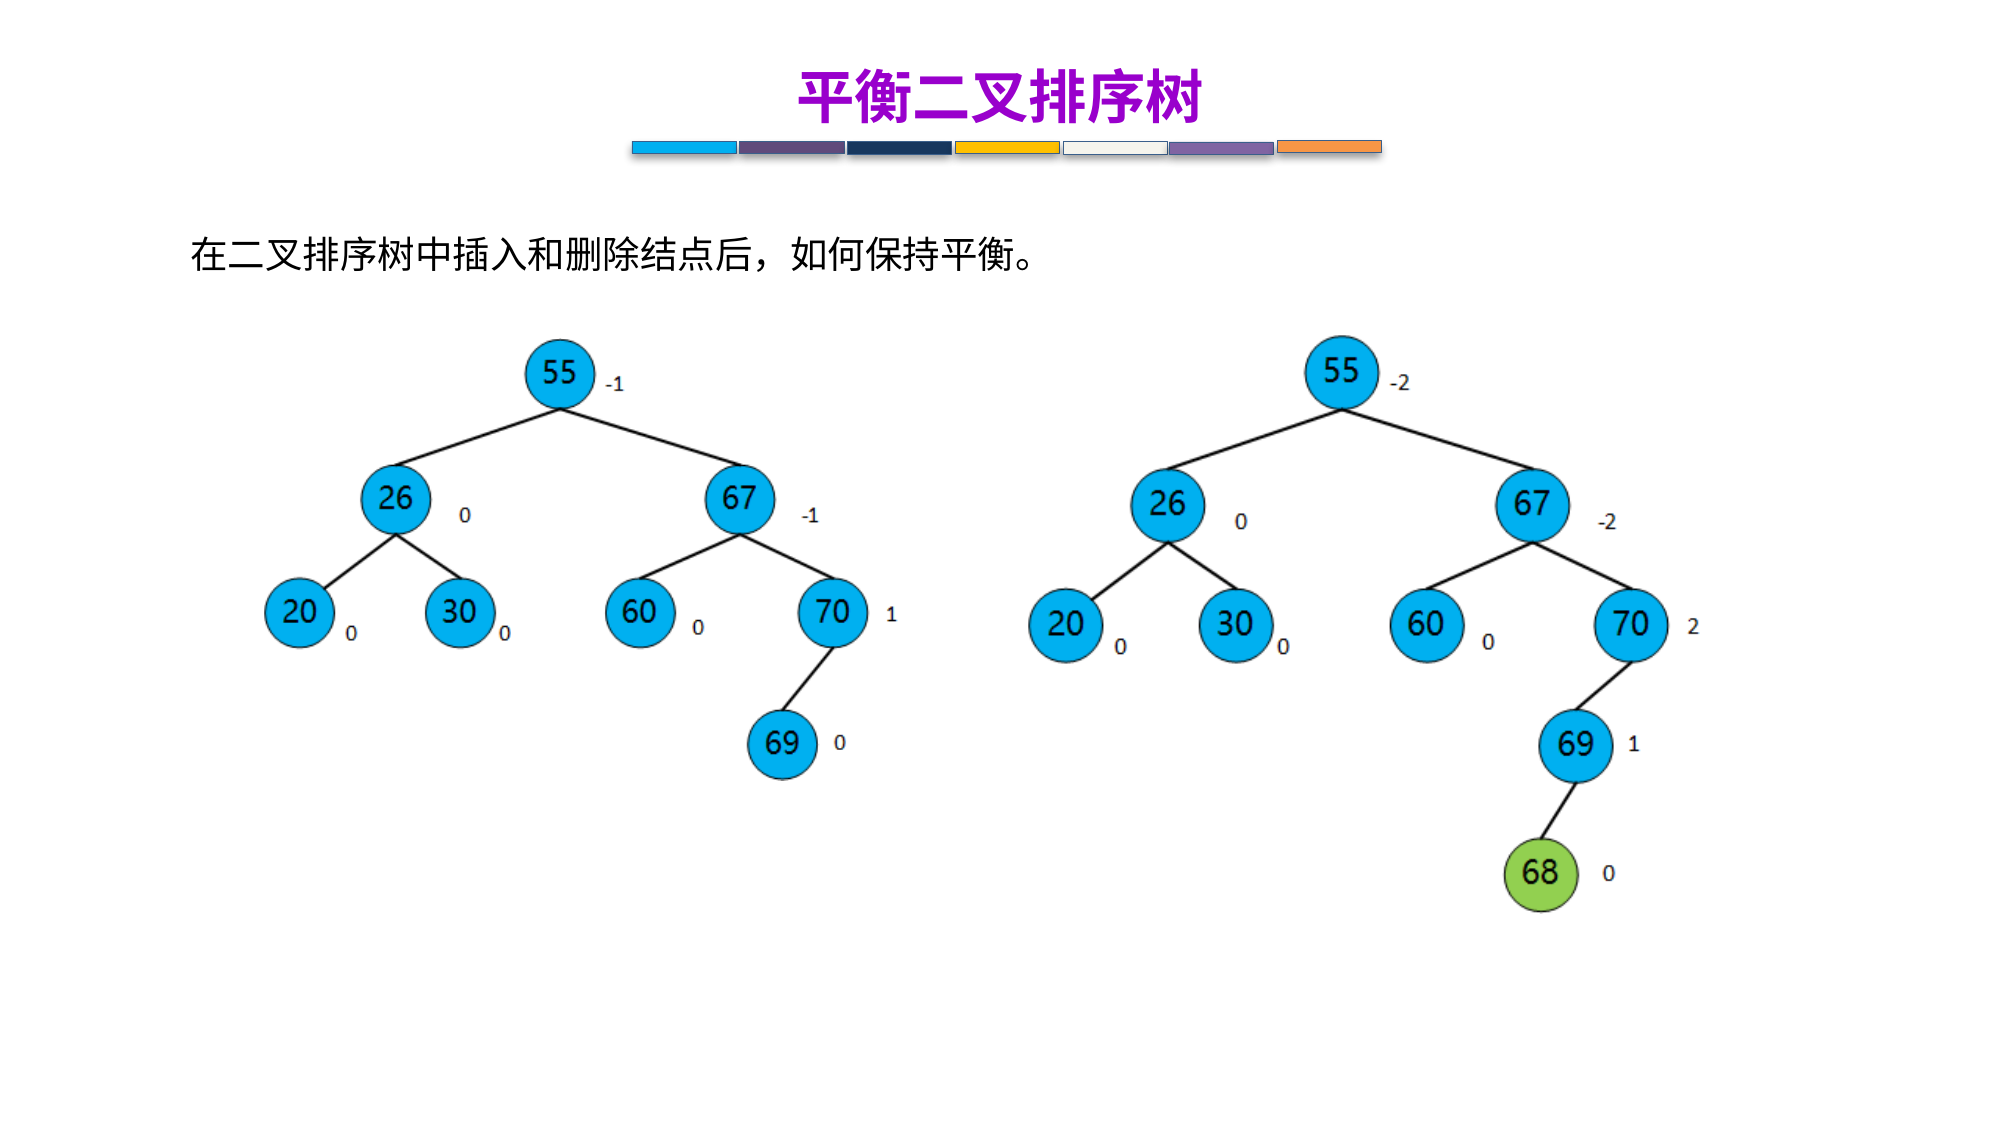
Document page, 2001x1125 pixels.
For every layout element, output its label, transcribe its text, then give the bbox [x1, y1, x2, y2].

text_box [846, 140, 953, 156]
text_box 平衡二叉排序树 [0, 18, 2000, 138]
picture [1027, 334, 1714, 915]
text_box [1167, 140, 1275, 156]
text_box [630, 139, 738, 155]
text_box [1061, 140, 1167, 156]
text_box 在二叉排序树中插入和删除结点后，如何保持平衡。 [141, 201, 1808, 284]
picture [263, 338, 911, 782]
text_box [1275, 138, 1383, 155]
text_box [738, 139, 846, 156]
text_box [953, 139, 1061, 156]
